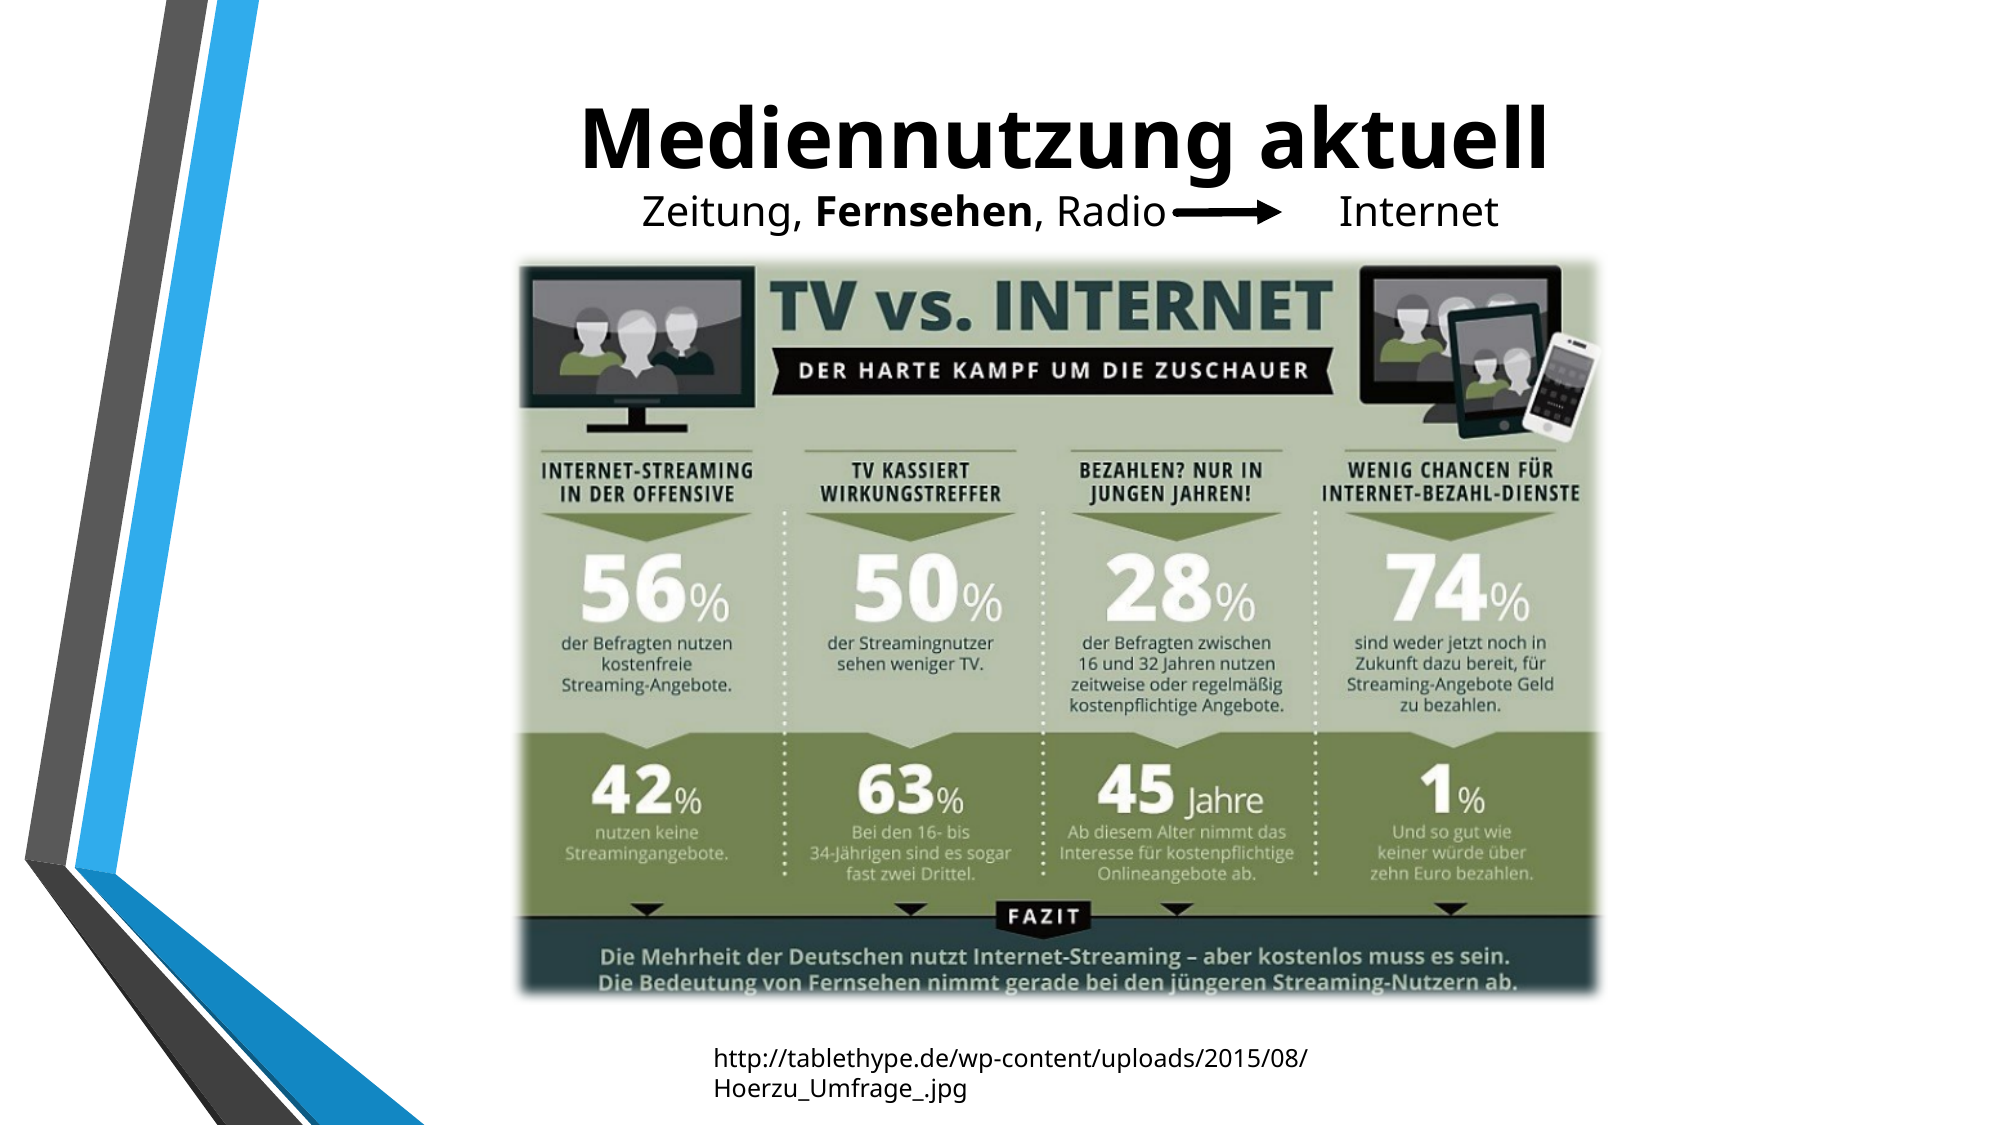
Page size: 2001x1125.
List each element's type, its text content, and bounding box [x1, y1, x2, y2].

title Mediennutzung aktuell Zeitung, Fernsehen, Radio Internet [243, 16, 1887, 304]
text_box http://tablethype.de/wp-content/uploads/2015/08/Hoerzu_Umfrage_.jpg [698, 1034, 1518, 1110]
picture [509, 250, 1608, 1005]
